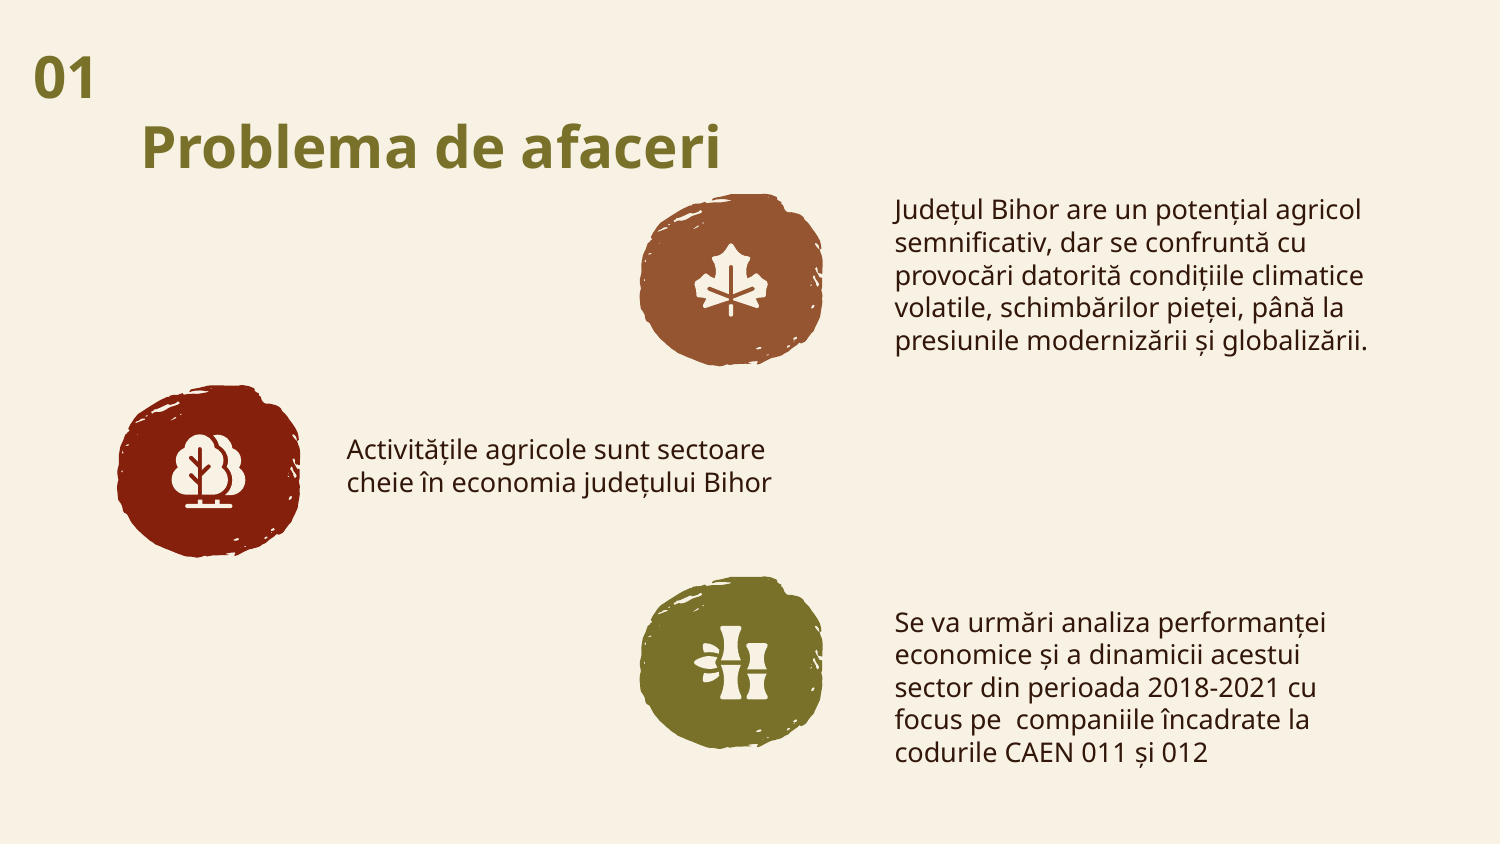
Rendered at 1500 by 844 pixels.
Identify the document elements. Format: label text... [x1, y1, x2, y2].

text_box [639, 193, 823, 367]
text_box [116, 384, 301, 558]
title 01 Problema de afaceri [18, 24, 1285, 112]
subtitle Județul Bihor are un potențial agricol semnificativ, dar se confruntă cu provocări datorită condițiile climatice volatile, schimbărilor pieței, până la presiunile modernizării și globalizării. [879, 177, 1388, 267]
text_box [171, 434, 246, 509]
subtitle Activitățile agricole sunt sectoare cheie în economia județului Bihor [331, 417, 840, 507]
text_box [693, 243, 769, 317]
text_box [693, 625, 769, 700]
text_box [639, 576, 823, 750]
subtitle Se va urmări analiza performanței economice și a dinamicii acestui sector din perioada 2018-2021 cu focus pe companiile încadrate la codurile CAEN 011 și 012 [879, 590, 1388, 679]
